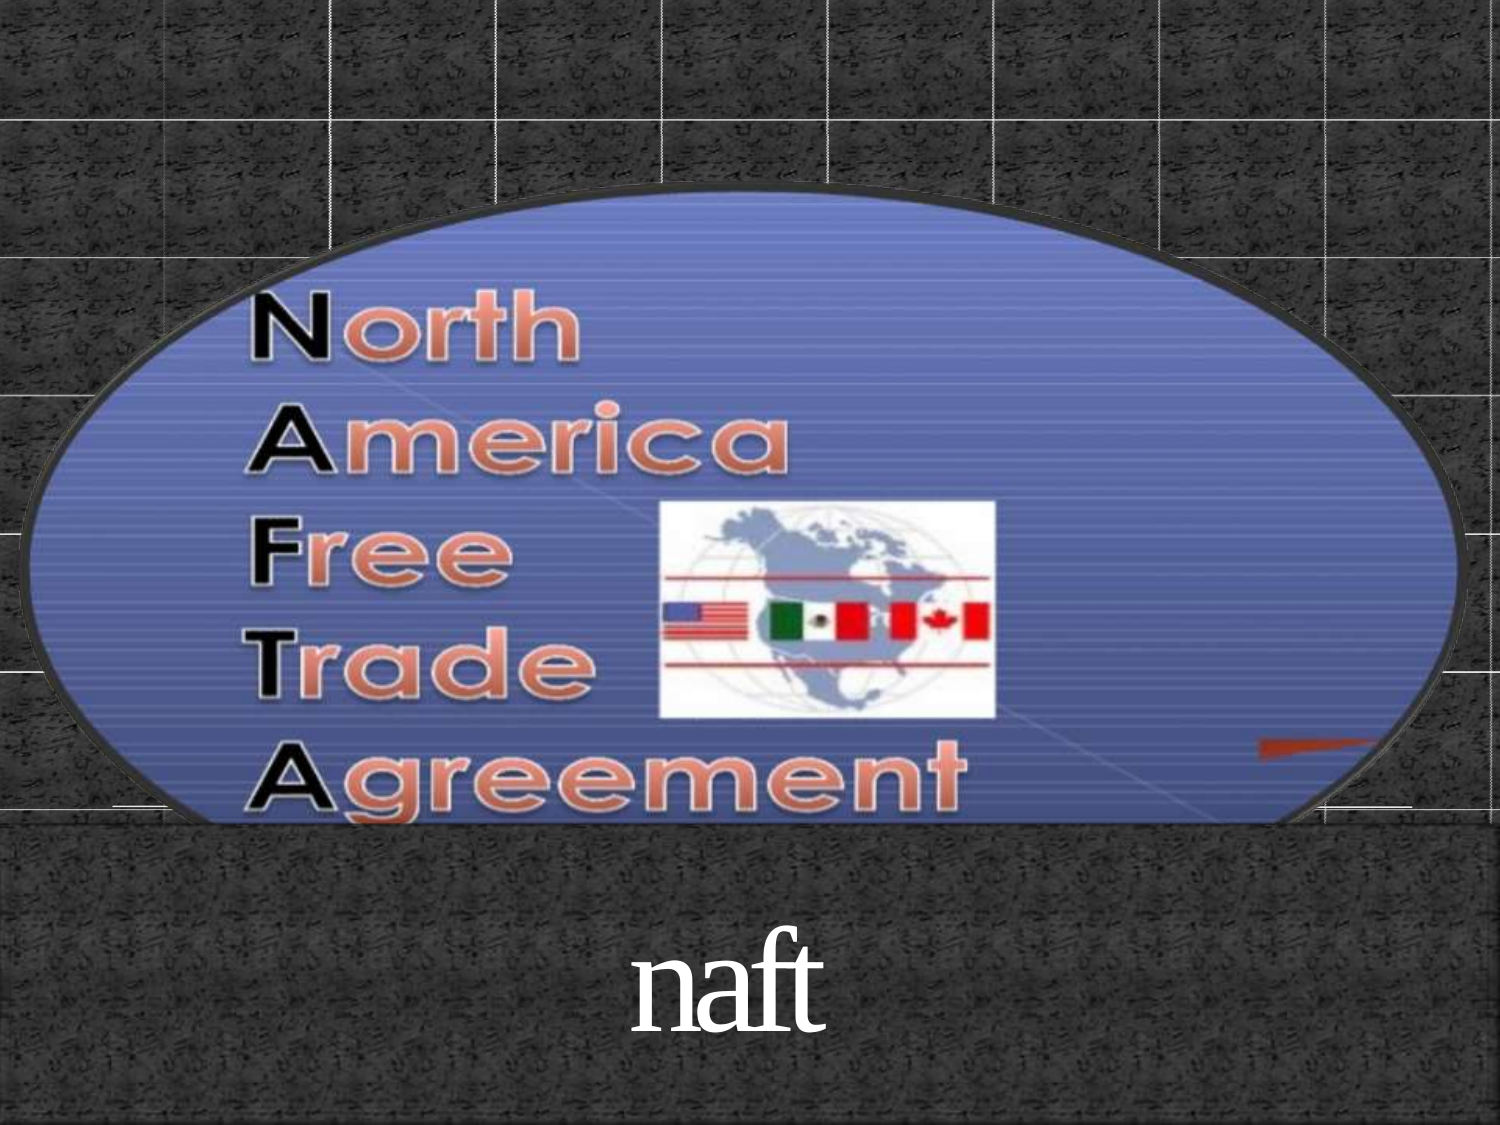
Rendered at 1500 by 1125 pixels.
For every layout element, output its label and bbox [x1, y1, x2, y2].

text_box [0, 0, 1500, 1125]
